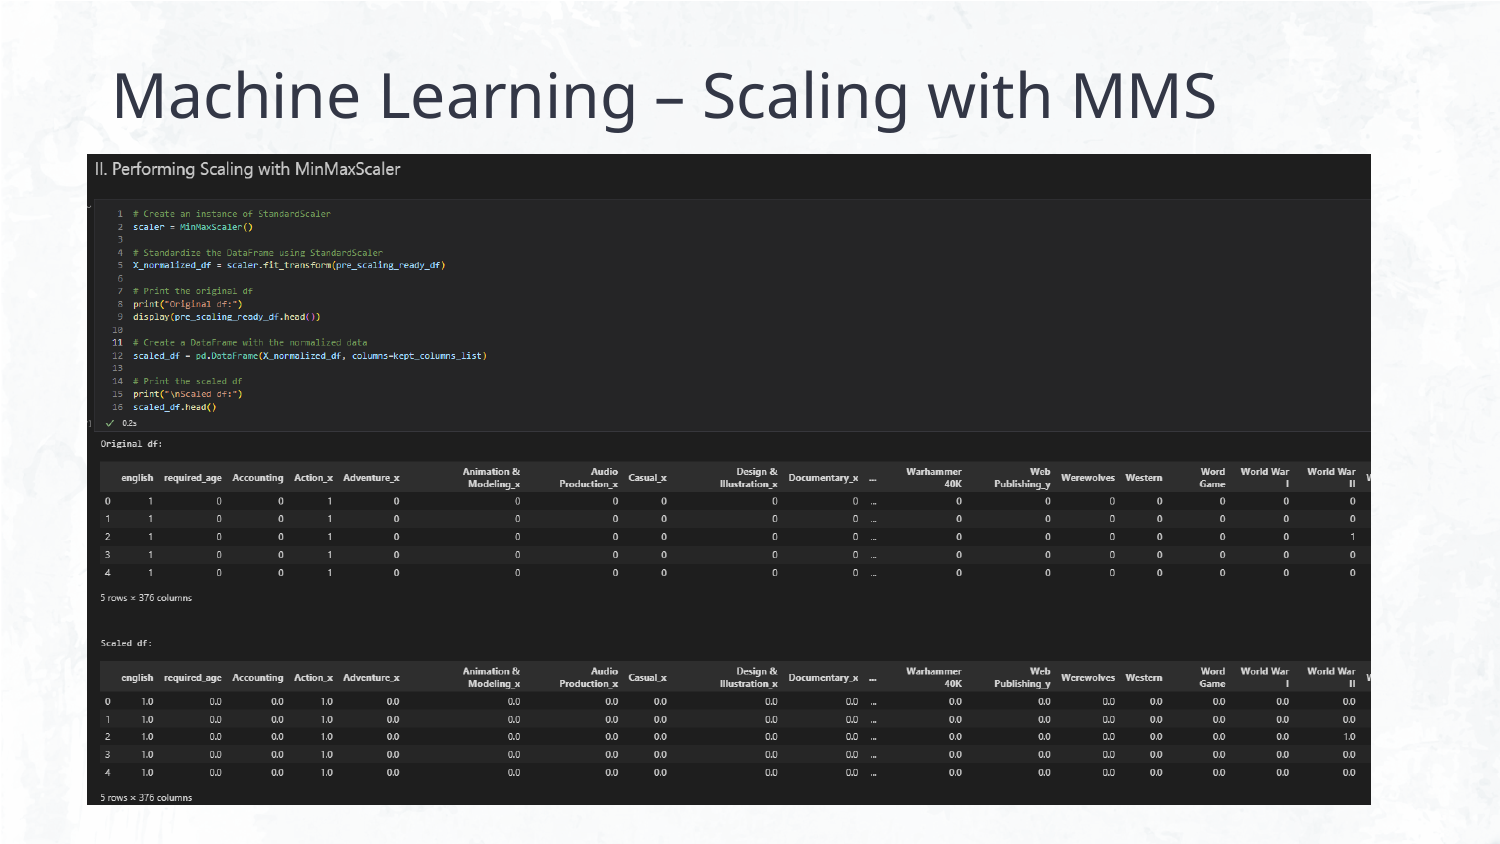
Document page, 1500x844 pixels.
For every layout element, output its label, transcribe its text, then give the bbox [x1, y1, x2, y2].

picture [2, 2, 1500, 844]
title Machine Learning – Scaling with MMS [96, 29, 1362, 146]
